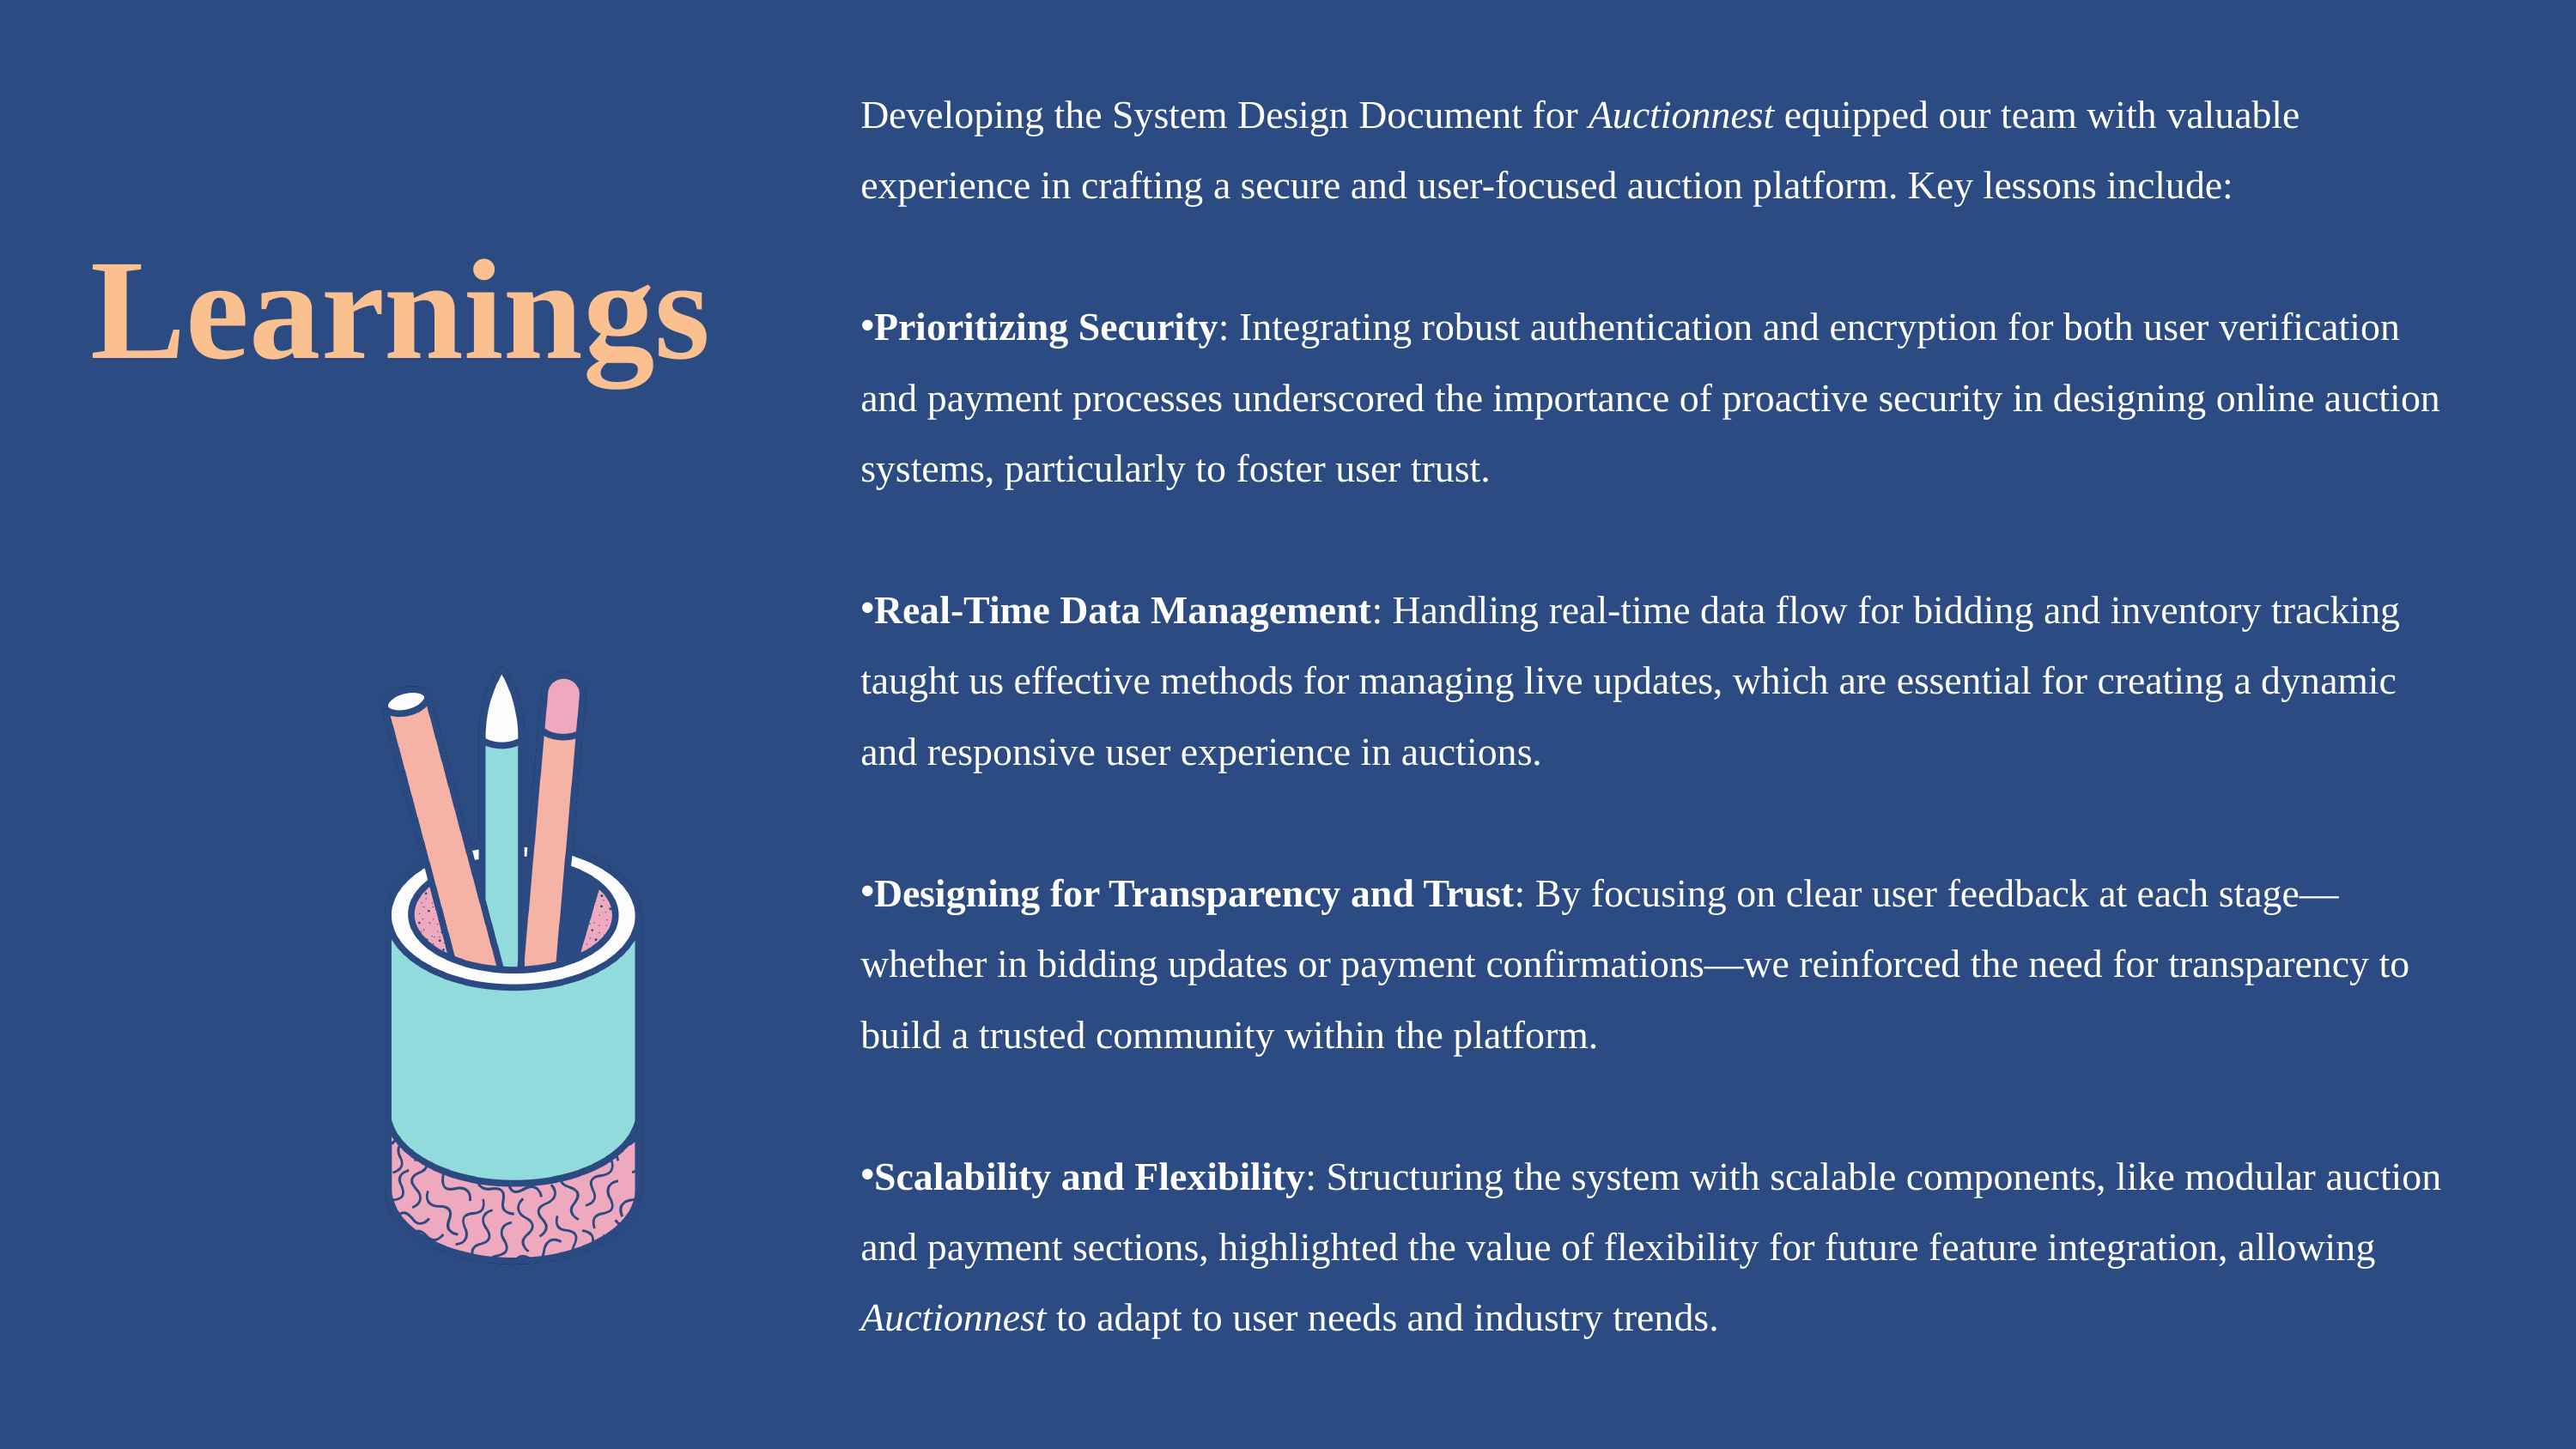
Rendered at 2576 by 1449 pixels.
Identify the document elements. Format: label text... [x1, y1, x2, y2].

text_box Developing the System Design Document for Auctionnest equipped our team with valuable experience in crafting a secure and user-focused auction platform. Key lessons include: Prioritizing Security: Integrating robust authentication and encryption for both user verification and payment processes underscored the importance of proactive security in designing online auction systems, particularly to foster user trust. Real-Time Data Management: Handling real-time data flow for bidding and inventory tracking taught us effective methods for managing live updates, which are essential for creating a dynamic and responsive user experience in auctions. Designing for Transparency and Trust: By focusing on clear user feedback at each stage—whether in bidding updates or payment confirmations—we reinforced the need for transparency to build a trusted community within the platform. Scalability and Flexibility: Structuring the system with scalable components, like modular auction and payment sections, highlighted the value of flexibility for future feature integration, allowing Auctionnest to adapt to user needs and industry trends. [848, 58, 2461, 1416]
text_box Learnings [78, 209, 725, 394]
text_box [374, 666, 652, 1265]
